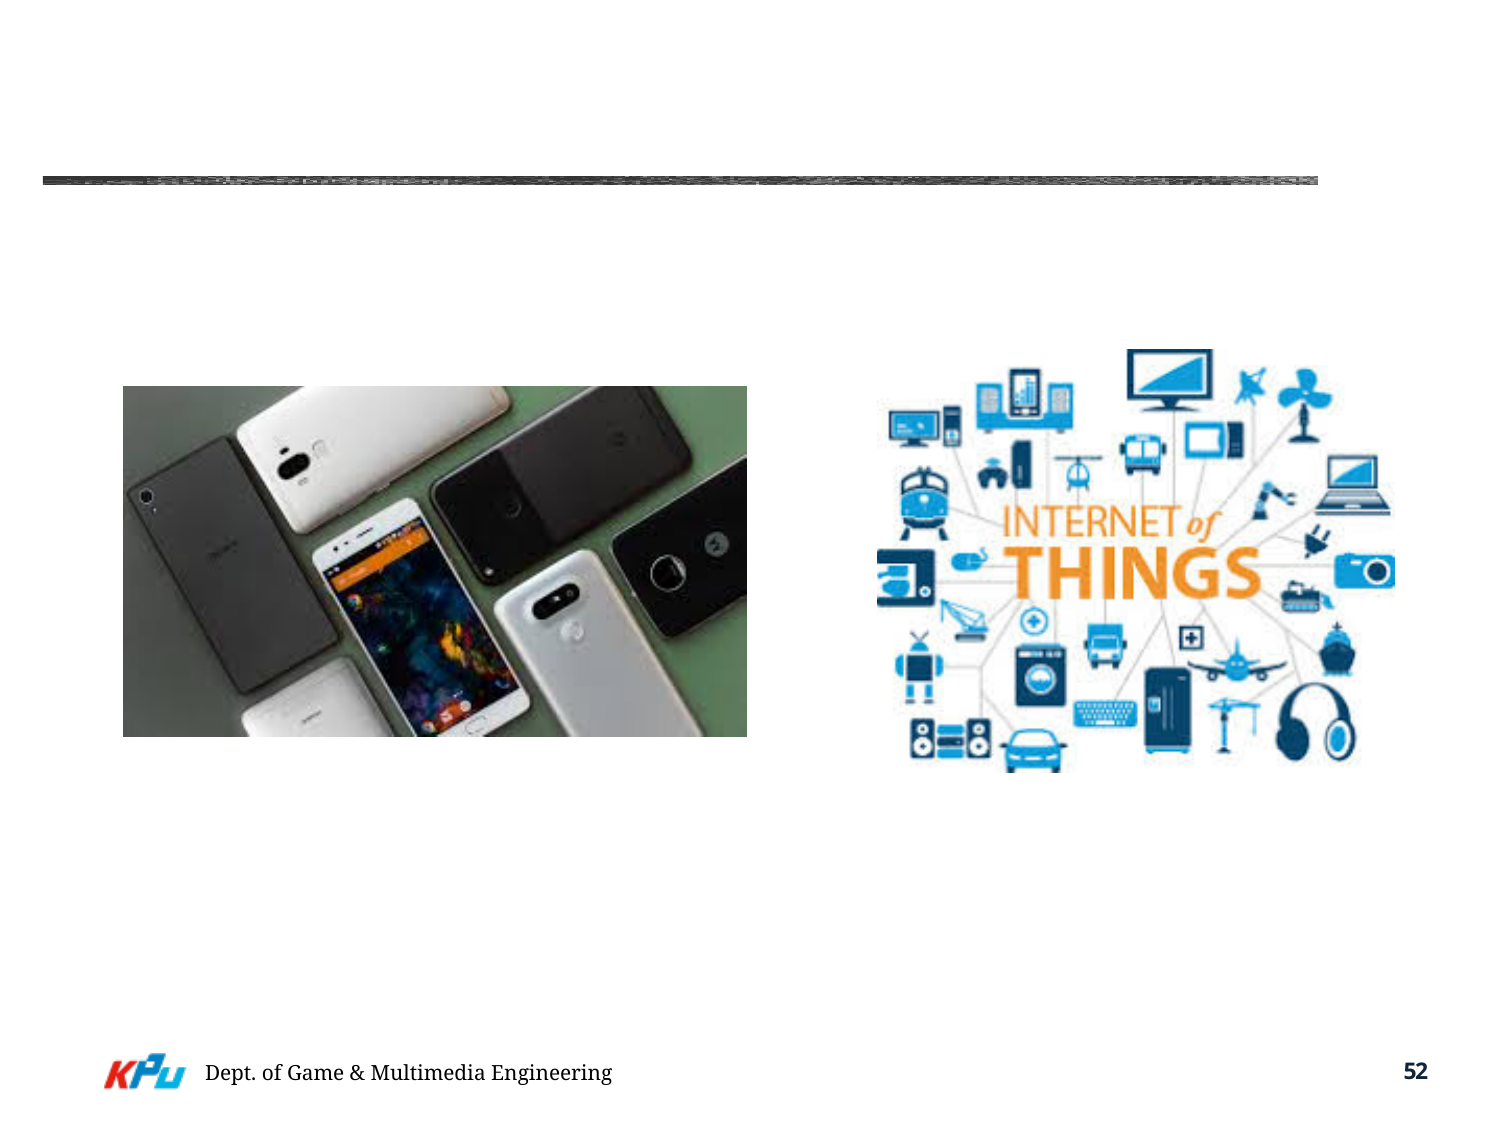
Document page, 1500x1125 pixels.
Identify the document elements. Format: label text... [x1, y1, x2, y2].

footer Dept. of Game & Multimedia Engineering [190, 1042, 879, 1103]
picture [123, 386, 747, 737]
picture [92, 1030, 191, 1120]
picture [877, 349, 1395, 773]
slide_number 52 [1379, 1042, 1459, 1103]
